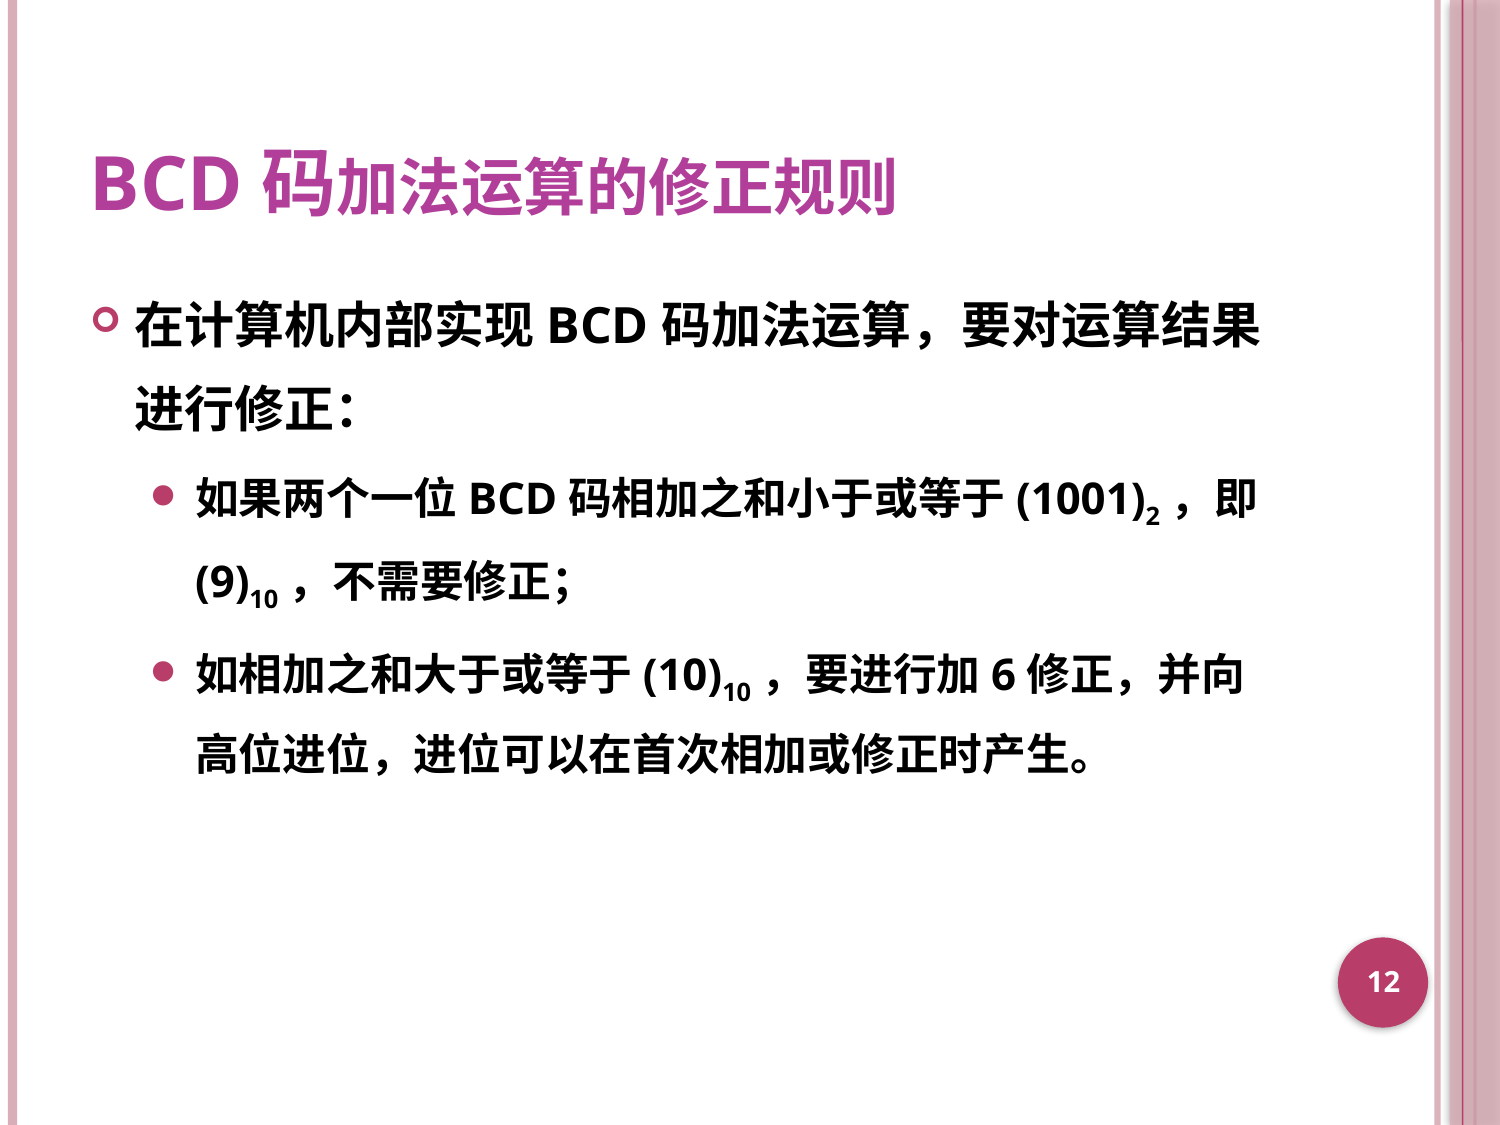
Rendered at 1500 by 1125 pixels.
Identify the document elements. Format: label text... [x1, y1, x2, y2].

title BCD码加法运算的修正规则 [75, 45, 1300, 233]
slide_number 12 [1333, 940, 1434, 1026]
list 在计算机内部实现BCD码加法运算，要对运算结果进行修正： 如果两个一位BCD码相加之和小于或等于(1001)2，即(9)10，不需要修正； 如相加之和大于或等于(10)10，要进行加6修正，并向高位进位，进位可以在首次相加或修正时产生。 [75, 262, 1300, 1062]
